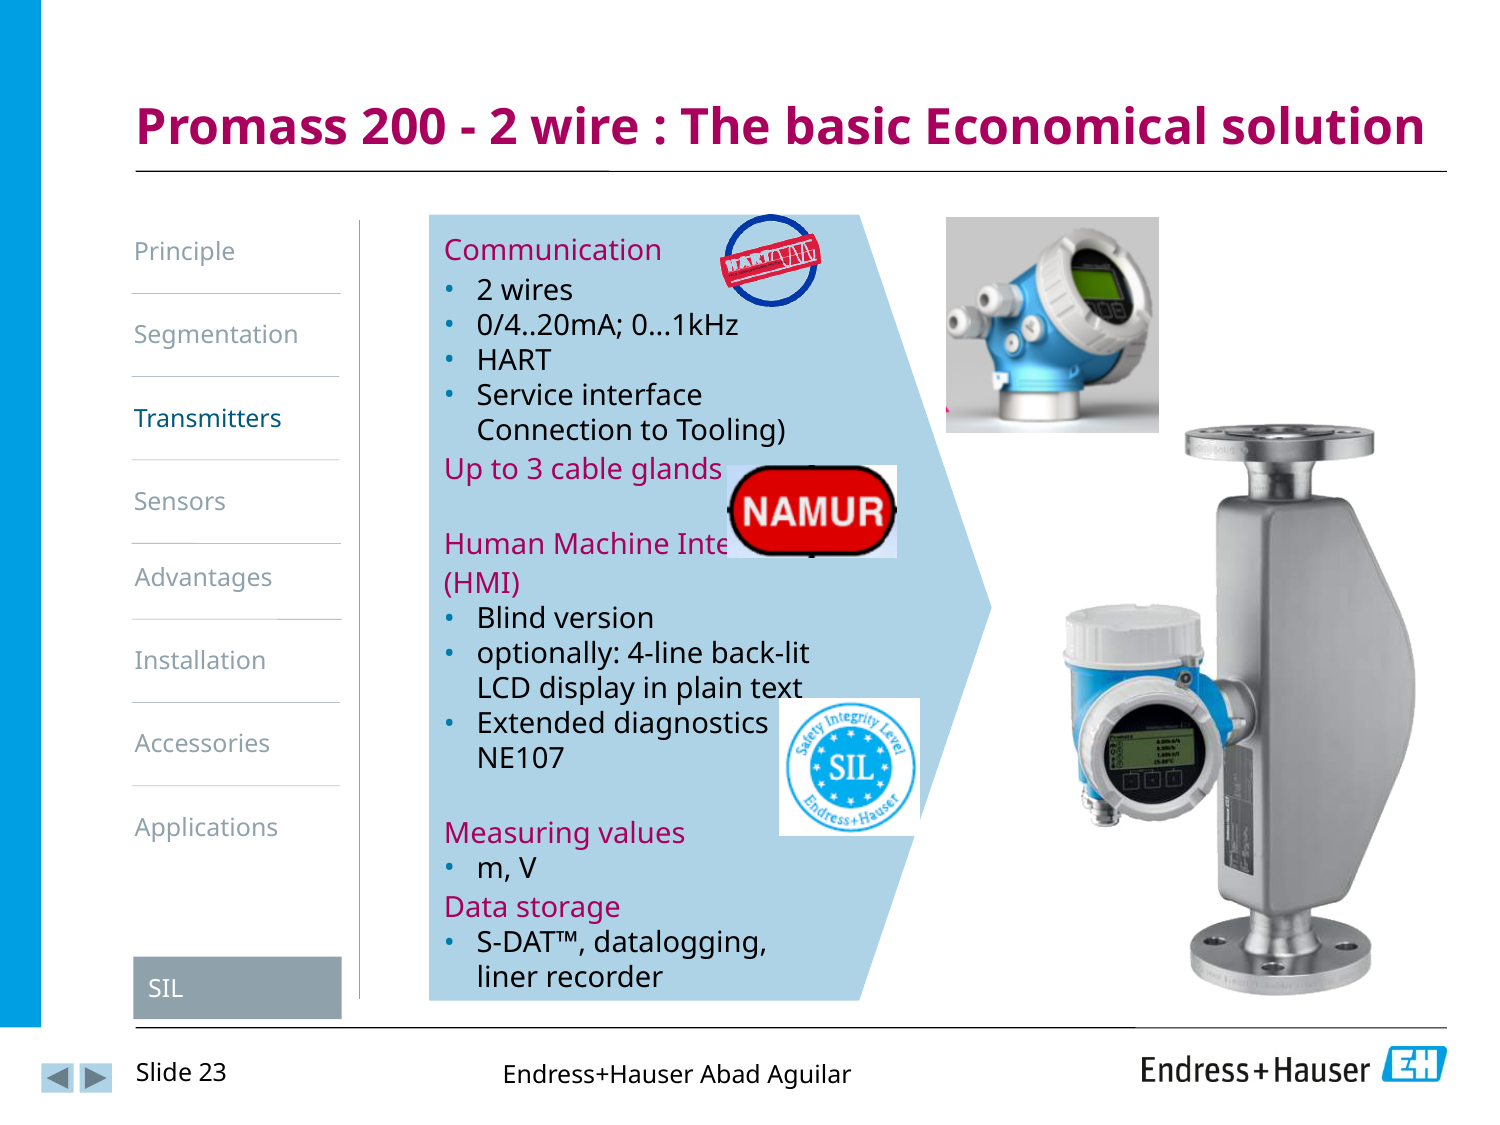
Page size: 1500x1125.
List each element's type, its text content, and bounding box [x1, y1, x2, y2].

picture [946, 217, 1423, 1001]
text_box Principle [133, 219, 343, 282]
slide_number Slide 23 [135, 1058, 230, 1089]
text_box Applications [134, 795, 343, 858]
footer Endress+Hauser Abad Aguilar [502, 1058, 968, 1089]
text_box Installation [134, 628, 343, 692]
picture [727, 465, 897, 558]
picture [1438, 1055, 1447, 1082]
text_box Segmentation [133, 302, 343, 366]
picture [720, 214, 822, 308]
text_box Sensors [133, 469, 343, 532]
title Promass 200 - 2 wire : The basic Economical solution [135, 101, 1448, 162]
text_box SIL [133, 956, 342, 1020]
text_box Advantages [134, 545, 343, 608]
picture [1142, 1046, 1391, 1082]
picture [1392, 1050, 1437, 1078]
text_box Accessories [134, 712, 343, 775]
text_box Communication 2 wires 0/4..20mA; 0...1kHz HART Service interface Connection to Tooling) Up to 3 cable glands Human Machine Interface (HMI) Blind version optionally: 4-line back-lit LCD display in plain text Extended diagnostics NE107 Measuring values m, V Data storage S-DAT™, datalogging, liner recorder [429, 219, 850, 1001]
text_box [429, 214, 719, 219]
text_box Transmitters [133, 386, 343, 449]
picture [779, 698, 920, 837]
text_box [850, 844, 912, 1001]
text_box [822, 214, 992, 806]
